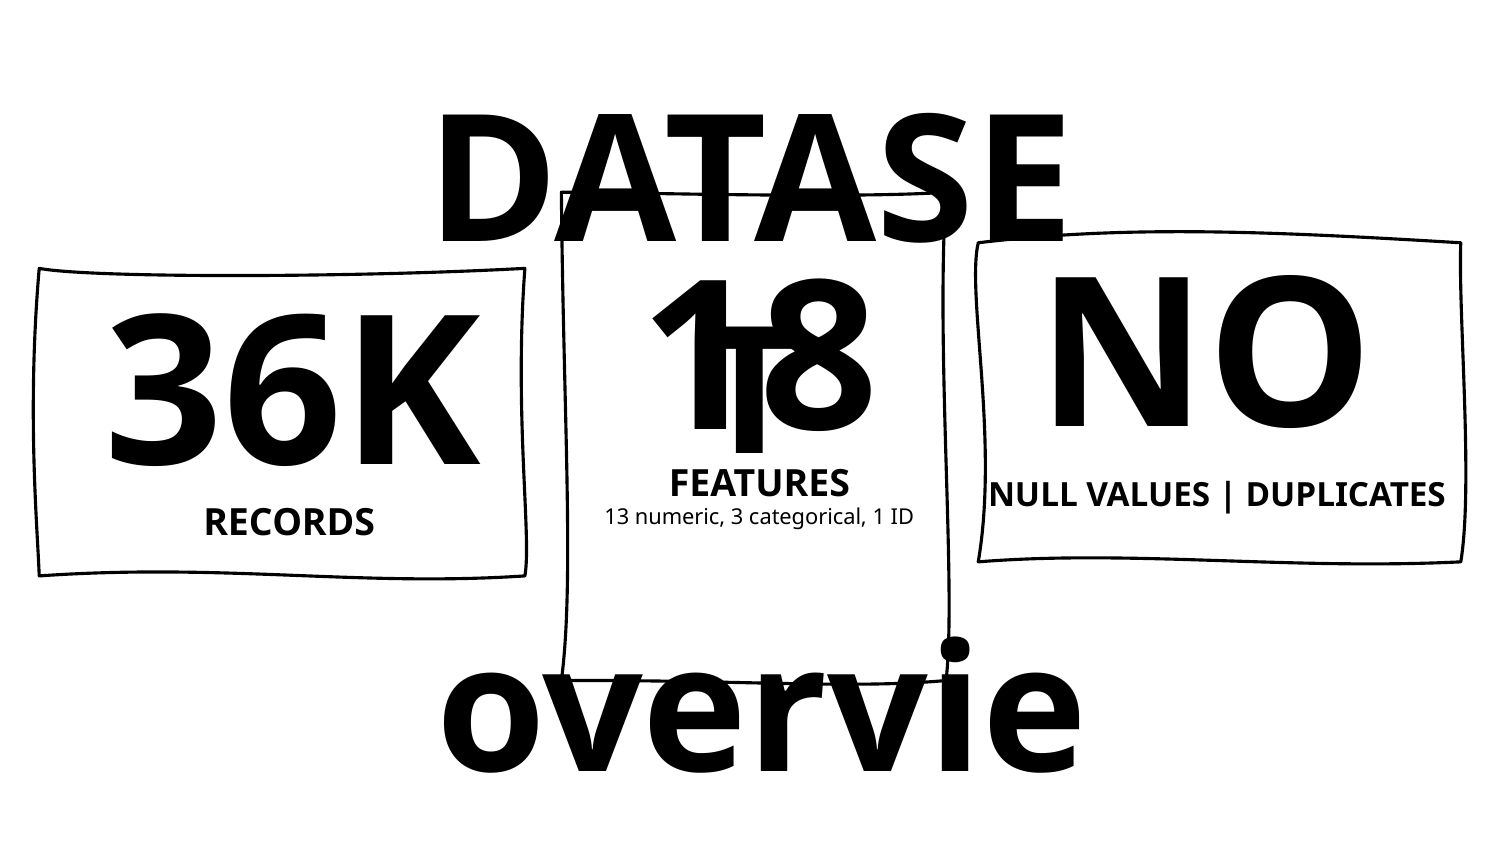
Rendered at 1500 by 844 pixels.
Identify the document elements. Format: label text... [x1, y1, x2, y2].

text_box overview [422, 594, 1098, 844]
text_box [978, 242, 1466, 564]
text_box NULL VALUES | DUPLICATES [981, 473, 1453, 514]
text_box DATASET [412, 64, 1088, 489]
text_box NO [1088, 218, 1456, 469]
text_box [561, 191, 947, 681]
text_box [8, 255, 578, 577]
